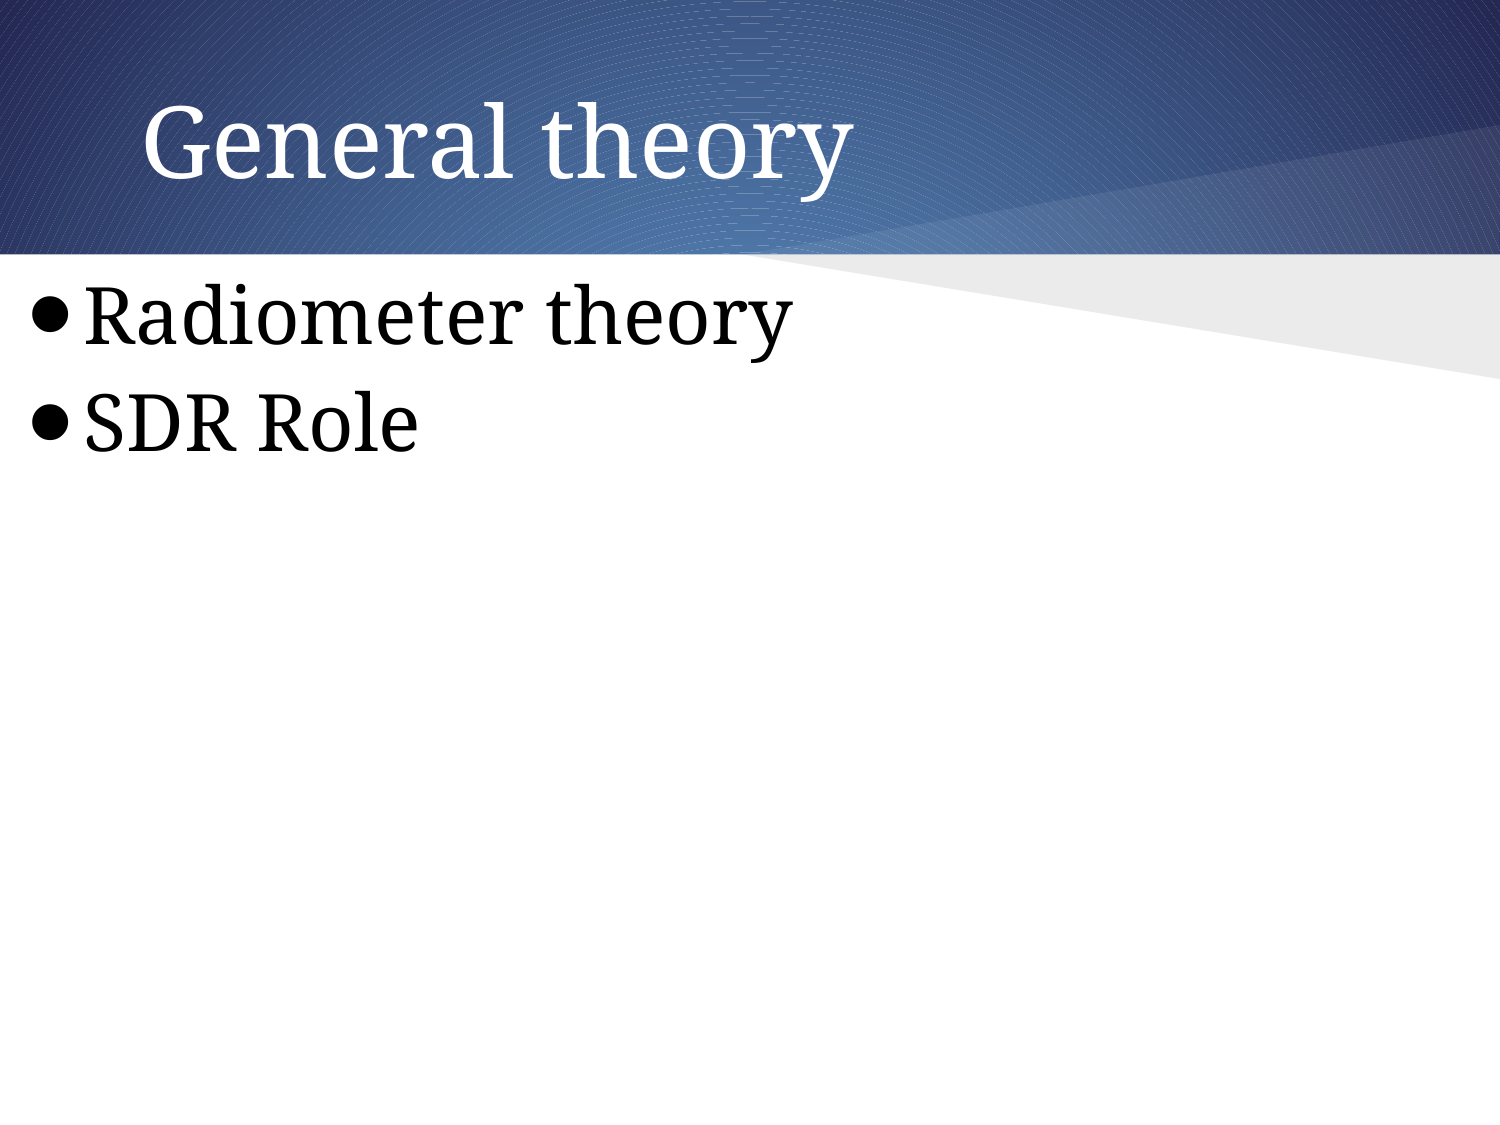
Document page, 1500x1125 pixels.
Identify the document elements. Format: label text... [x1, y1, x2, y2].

title General theory [75, 45, 1425, 233]
list Radiometer theory SDR Role [12, 249, 1488, 1125]
